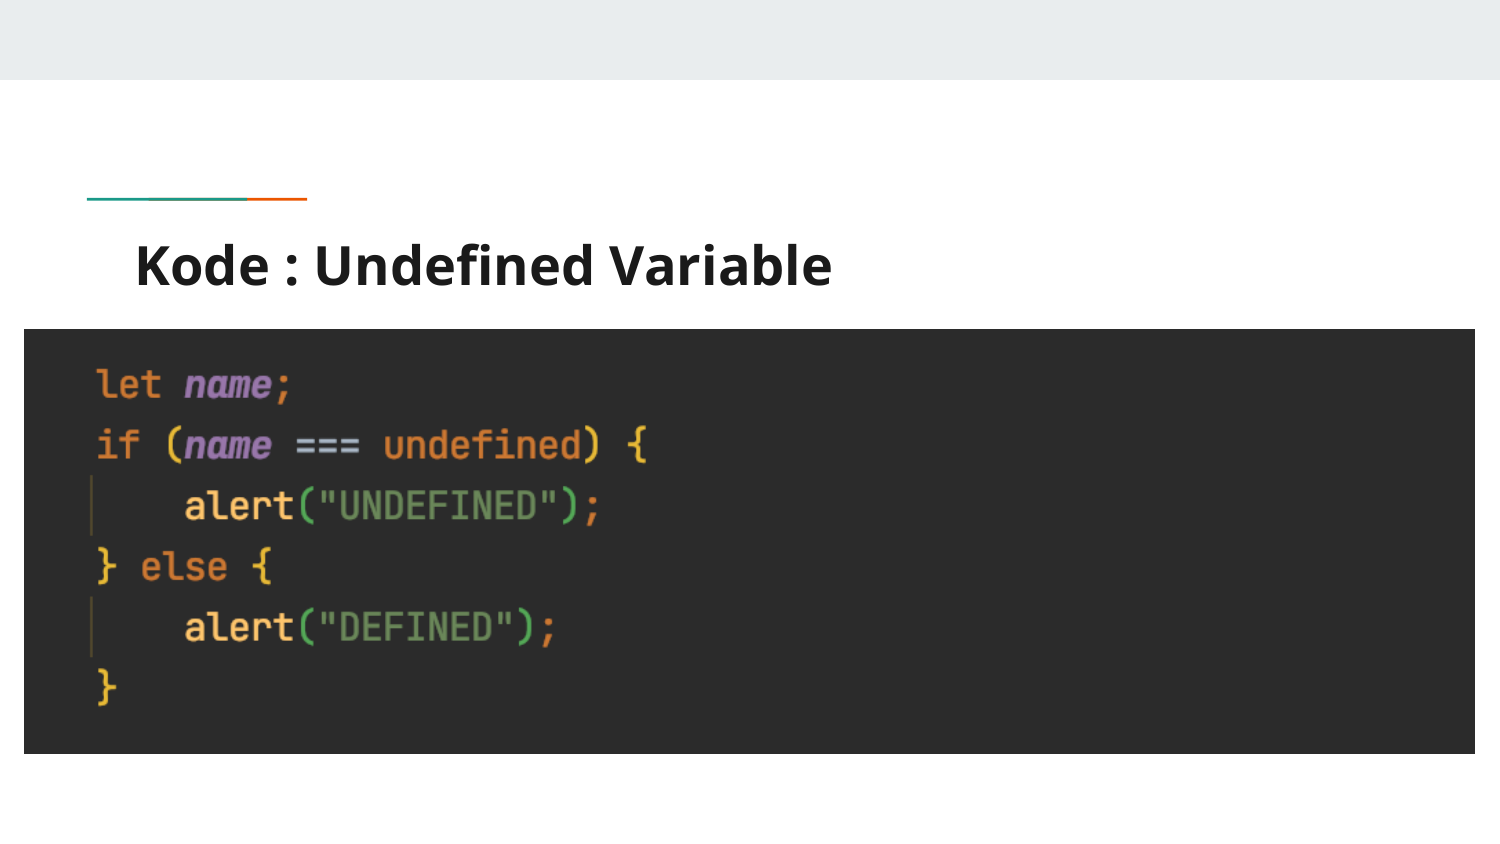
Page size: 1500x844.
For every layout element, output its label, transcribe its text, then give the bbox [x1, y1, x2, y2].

title Kode : Undefined Variable [119, 216, 1381, 305]
picture [24, 328, 1476, 754]
